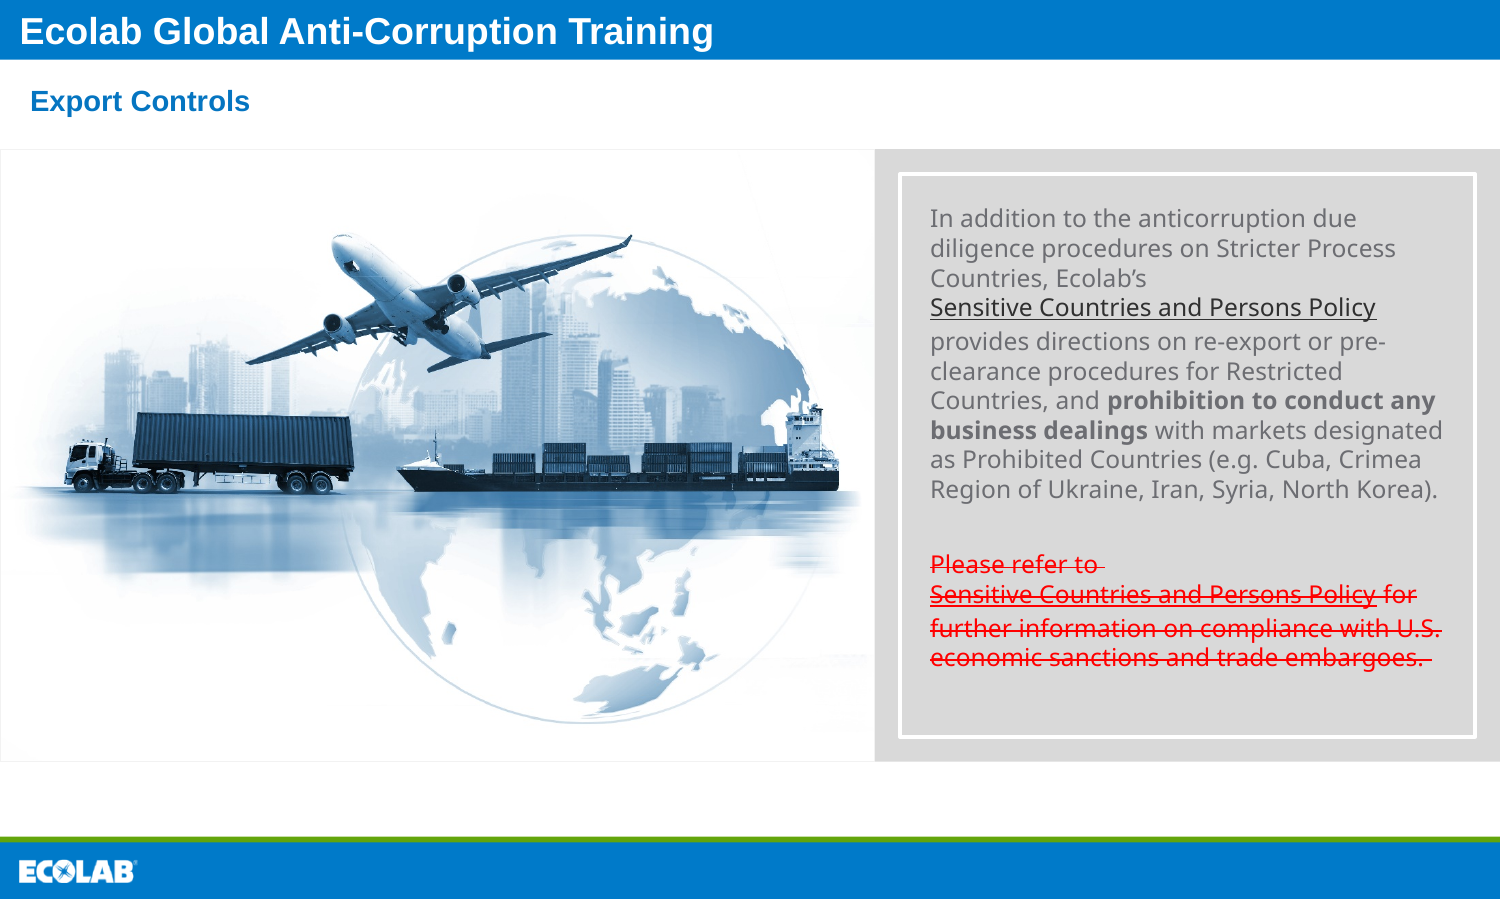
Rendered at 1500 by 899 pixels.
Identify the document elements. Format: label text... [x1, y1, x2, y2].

picture [0, 148, 876, 762]
text_box [898, 172, 1477, 739]
picture [12, 854, 143, 889]
list In addition to the anticorruption due diligence procedures on Stricter Process Countries, Ecolab’s Sensitive Countries and Persons Policy provides directions on re-export or pre-clearance procedures for Restricted Countries, and prohibition to conduct any business dealings with markets designated as Prohibited Countries (e.g. Cuba, Crimea Region of Ukraine, Iran, Syria, North Korea). Please refer to Sensitive Countries and Persons Policy for further information on compliance with U.S. economic sanctions and trade embargoes. [915, 195, 1463, 712]
text_box [873, 147, 1500, 764]
title Export Controls [15, 74, 1485, 125]
